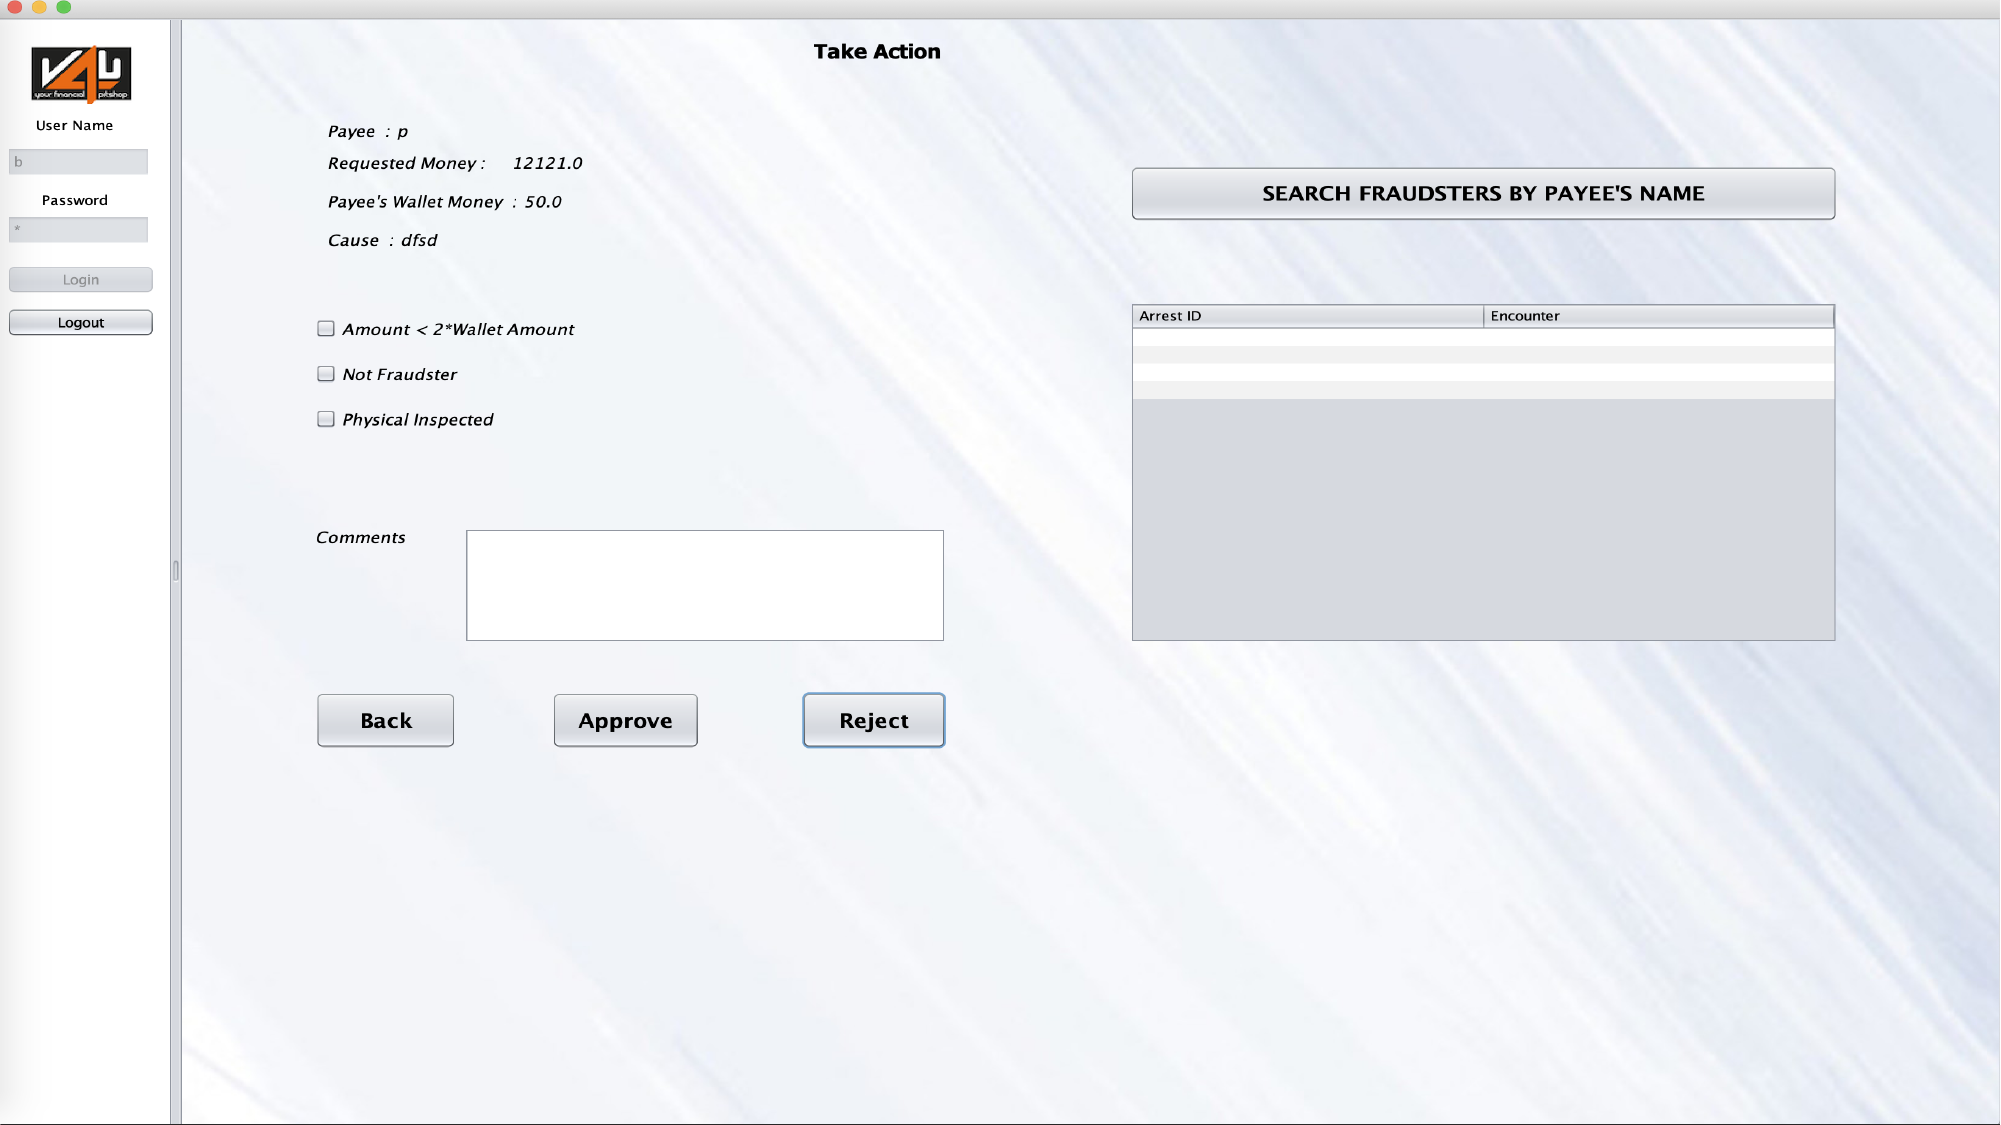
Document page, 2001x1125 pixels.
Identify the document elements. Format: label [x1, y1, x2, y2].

list [0, 0, 2000, 1124]
